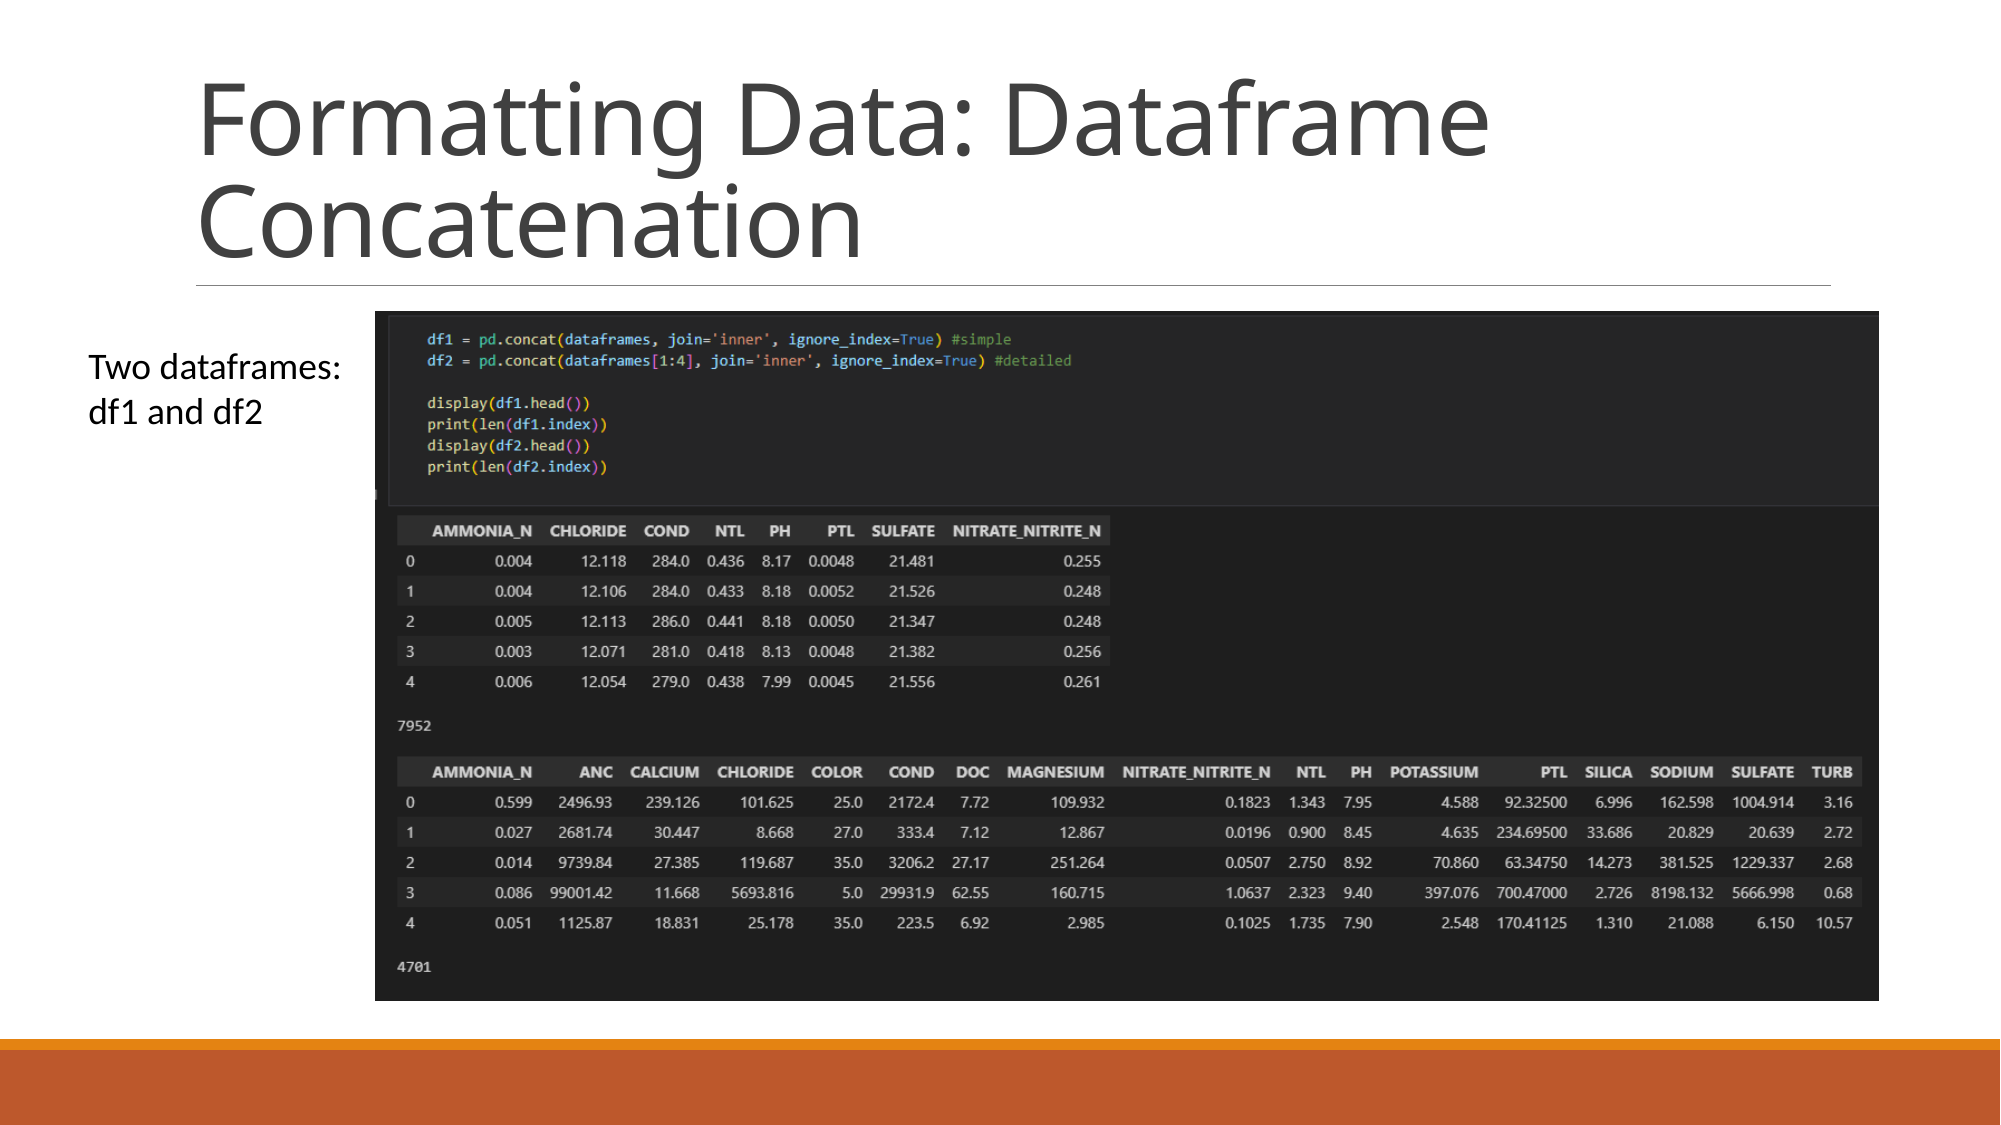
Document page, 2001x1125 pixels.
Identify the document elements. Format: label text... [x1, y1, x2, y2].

picture [374, 310, 1880, 1002]
title Formatting Data: Dataframe Concatenation [180, 47, 1830, 285]
text_box Two dataframes: df1 and df2 [73, 334, 358, 440]
